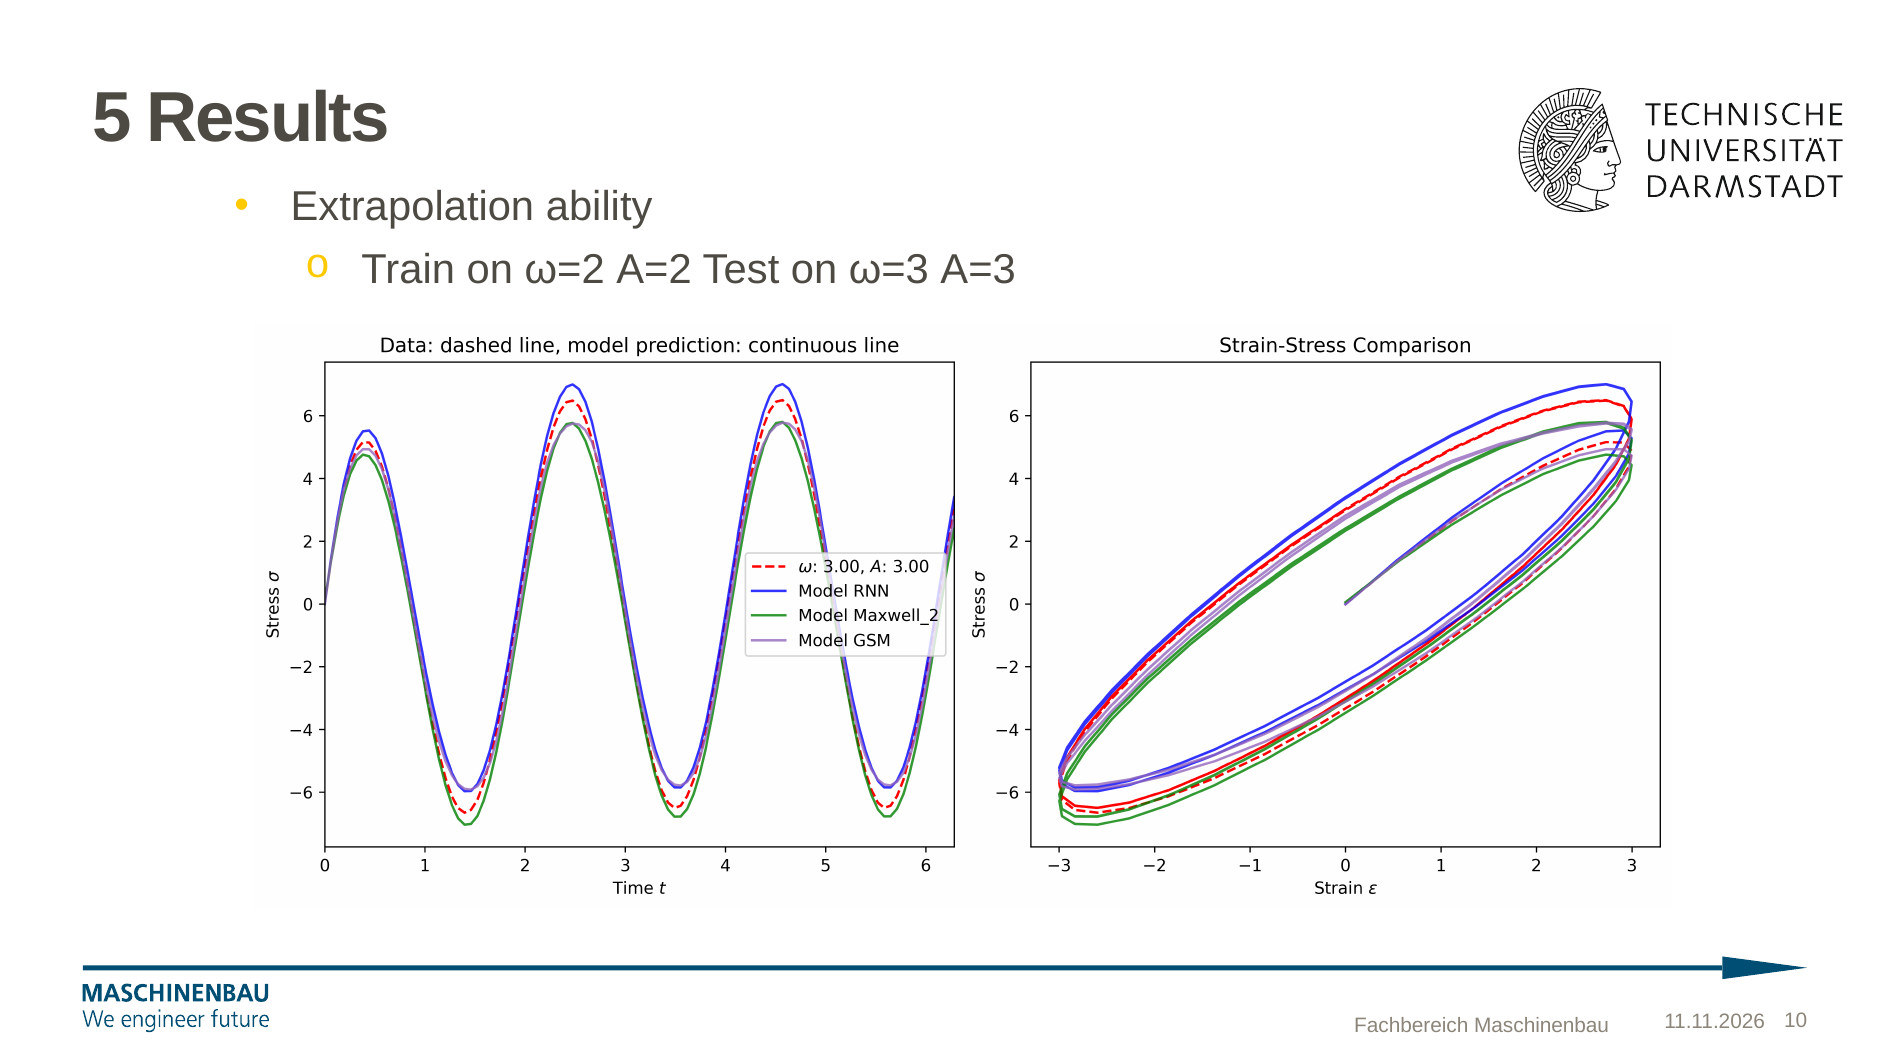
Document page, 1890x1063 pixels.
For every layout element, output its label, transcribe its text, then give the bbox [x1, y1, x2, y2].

picture [254, 325, 1672, 909]
footer Fachbereich Maschinenbau [288, 973, 1639, 1037]
text_box 5 Results [92, 70, 1525, 225]
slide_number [1639, 973, 1790, 1033]
slide_number 10 [1748, 980, 1808, 1028]
text_box Extrapolation ability Train on ω=2 A=2 Test on ω=3 A=3 [234, 178, 1179, 292]
